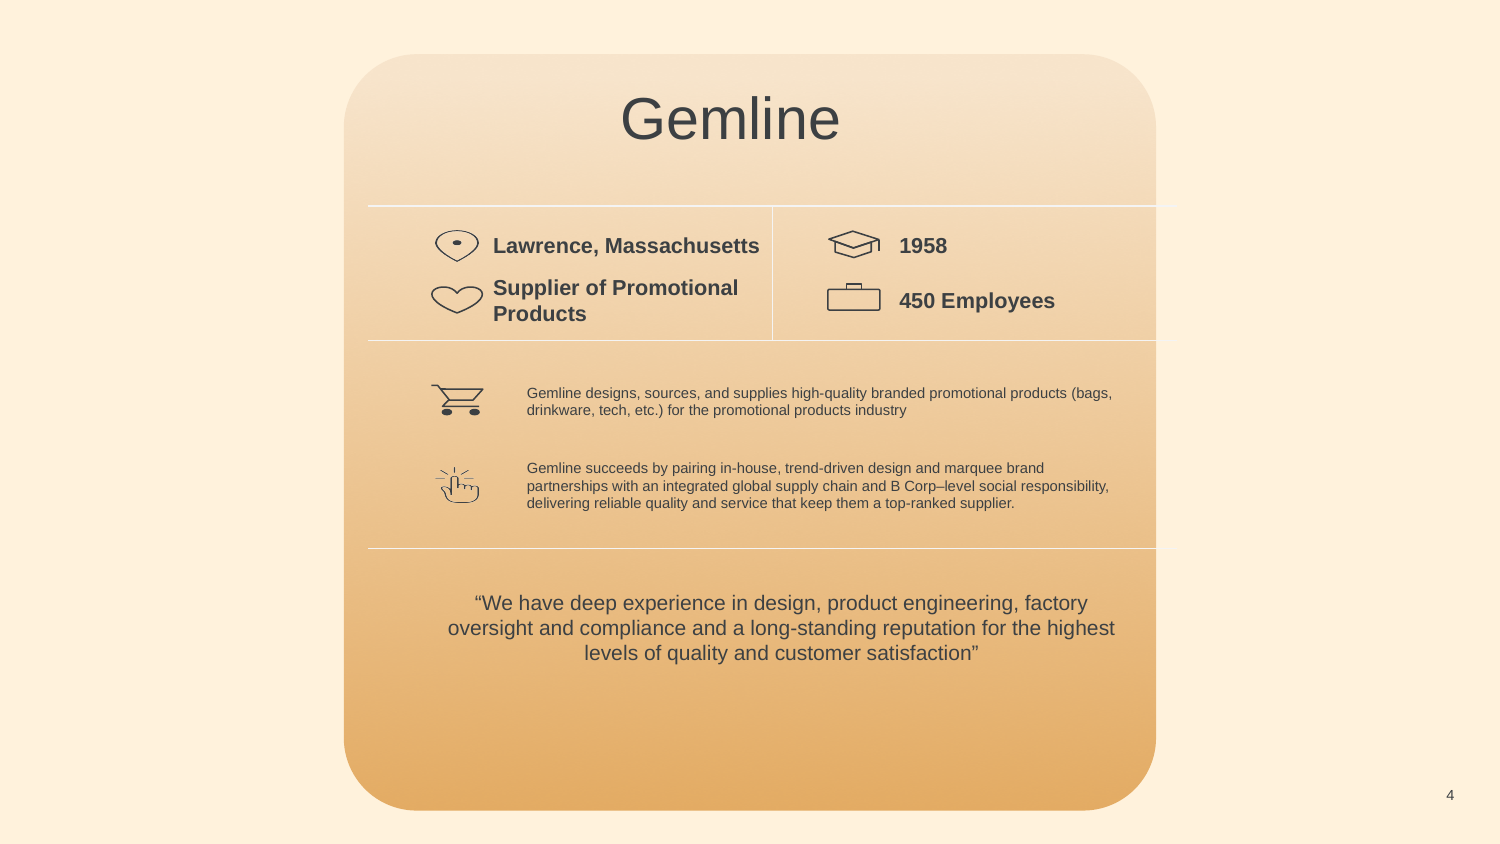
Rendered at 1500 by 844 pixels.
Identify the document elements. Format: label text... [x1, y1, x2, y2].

slide_number ‹#› [1346, 779, 1455, 811]
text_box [343, 53, 1179, 811]
